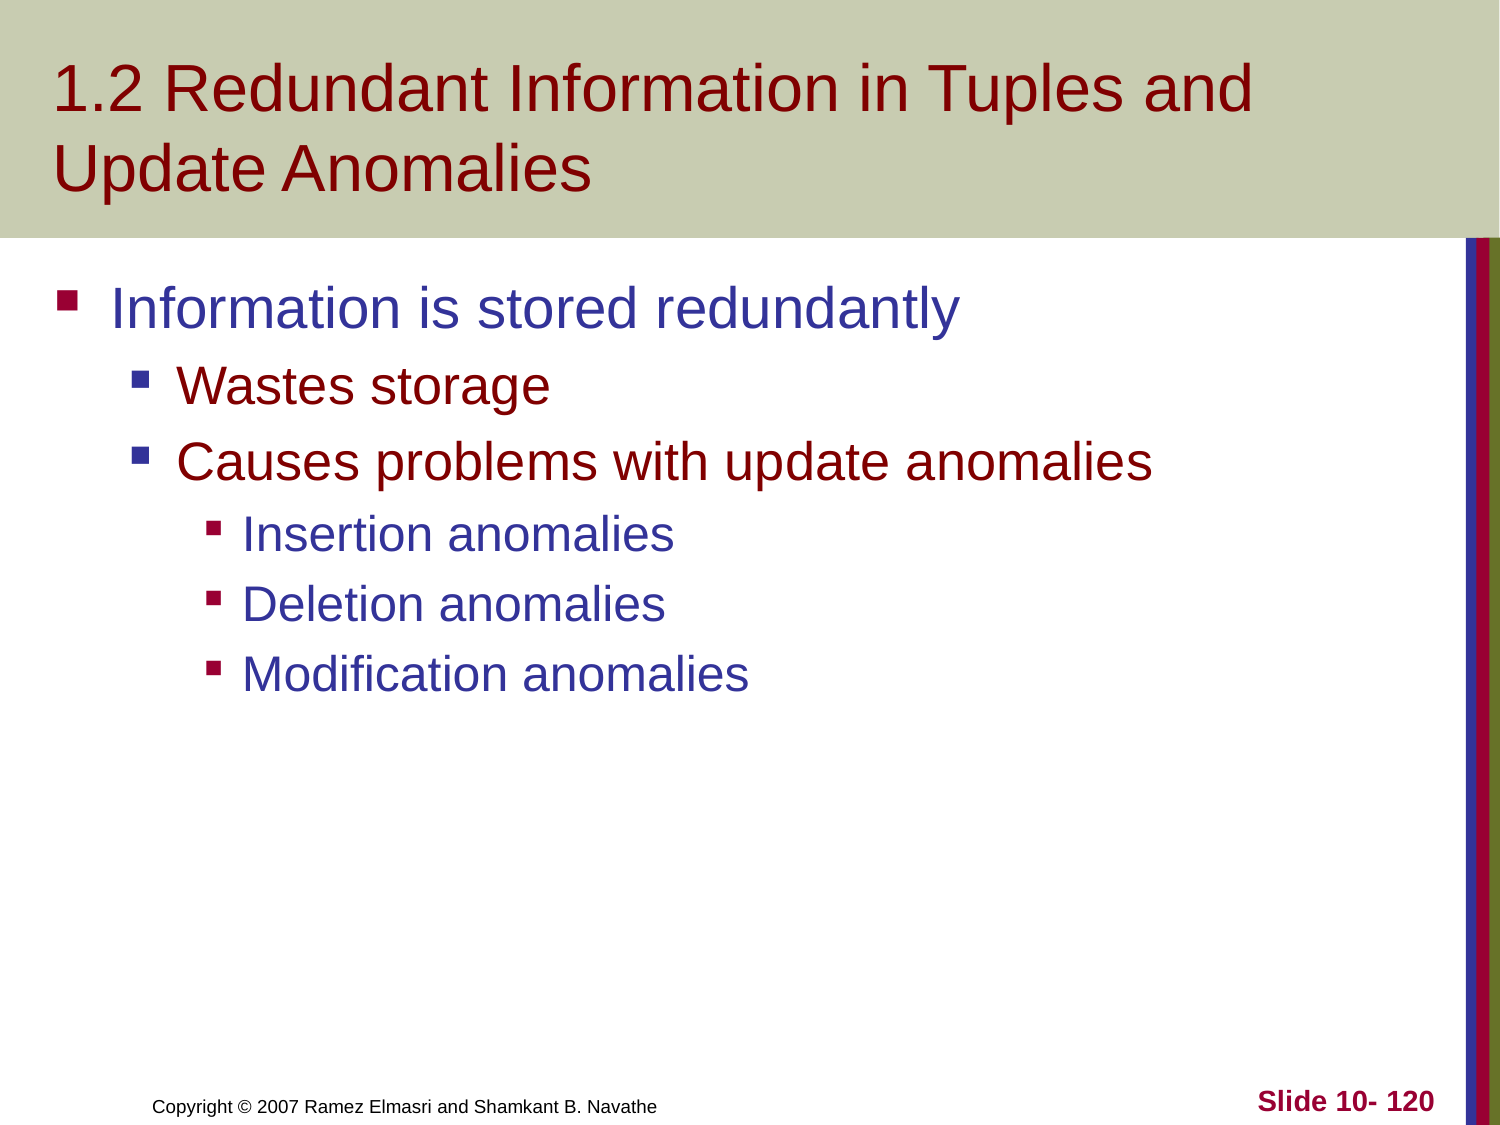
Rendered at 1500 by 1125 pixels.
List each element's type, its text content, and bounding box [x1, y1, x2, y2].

slide_number Slide 10- 120 [1137, 1049, 1451, 1125]
title 1.2 Redundant Information in Tuples and Update Anomalies [37, 49, 1317, 213]
list Information is stored redundantly Wastes storage Causes problems with update anomalies Insertion anomalies Deletion anomalies Modification anomalies [39, 262, 1401, 1013]
